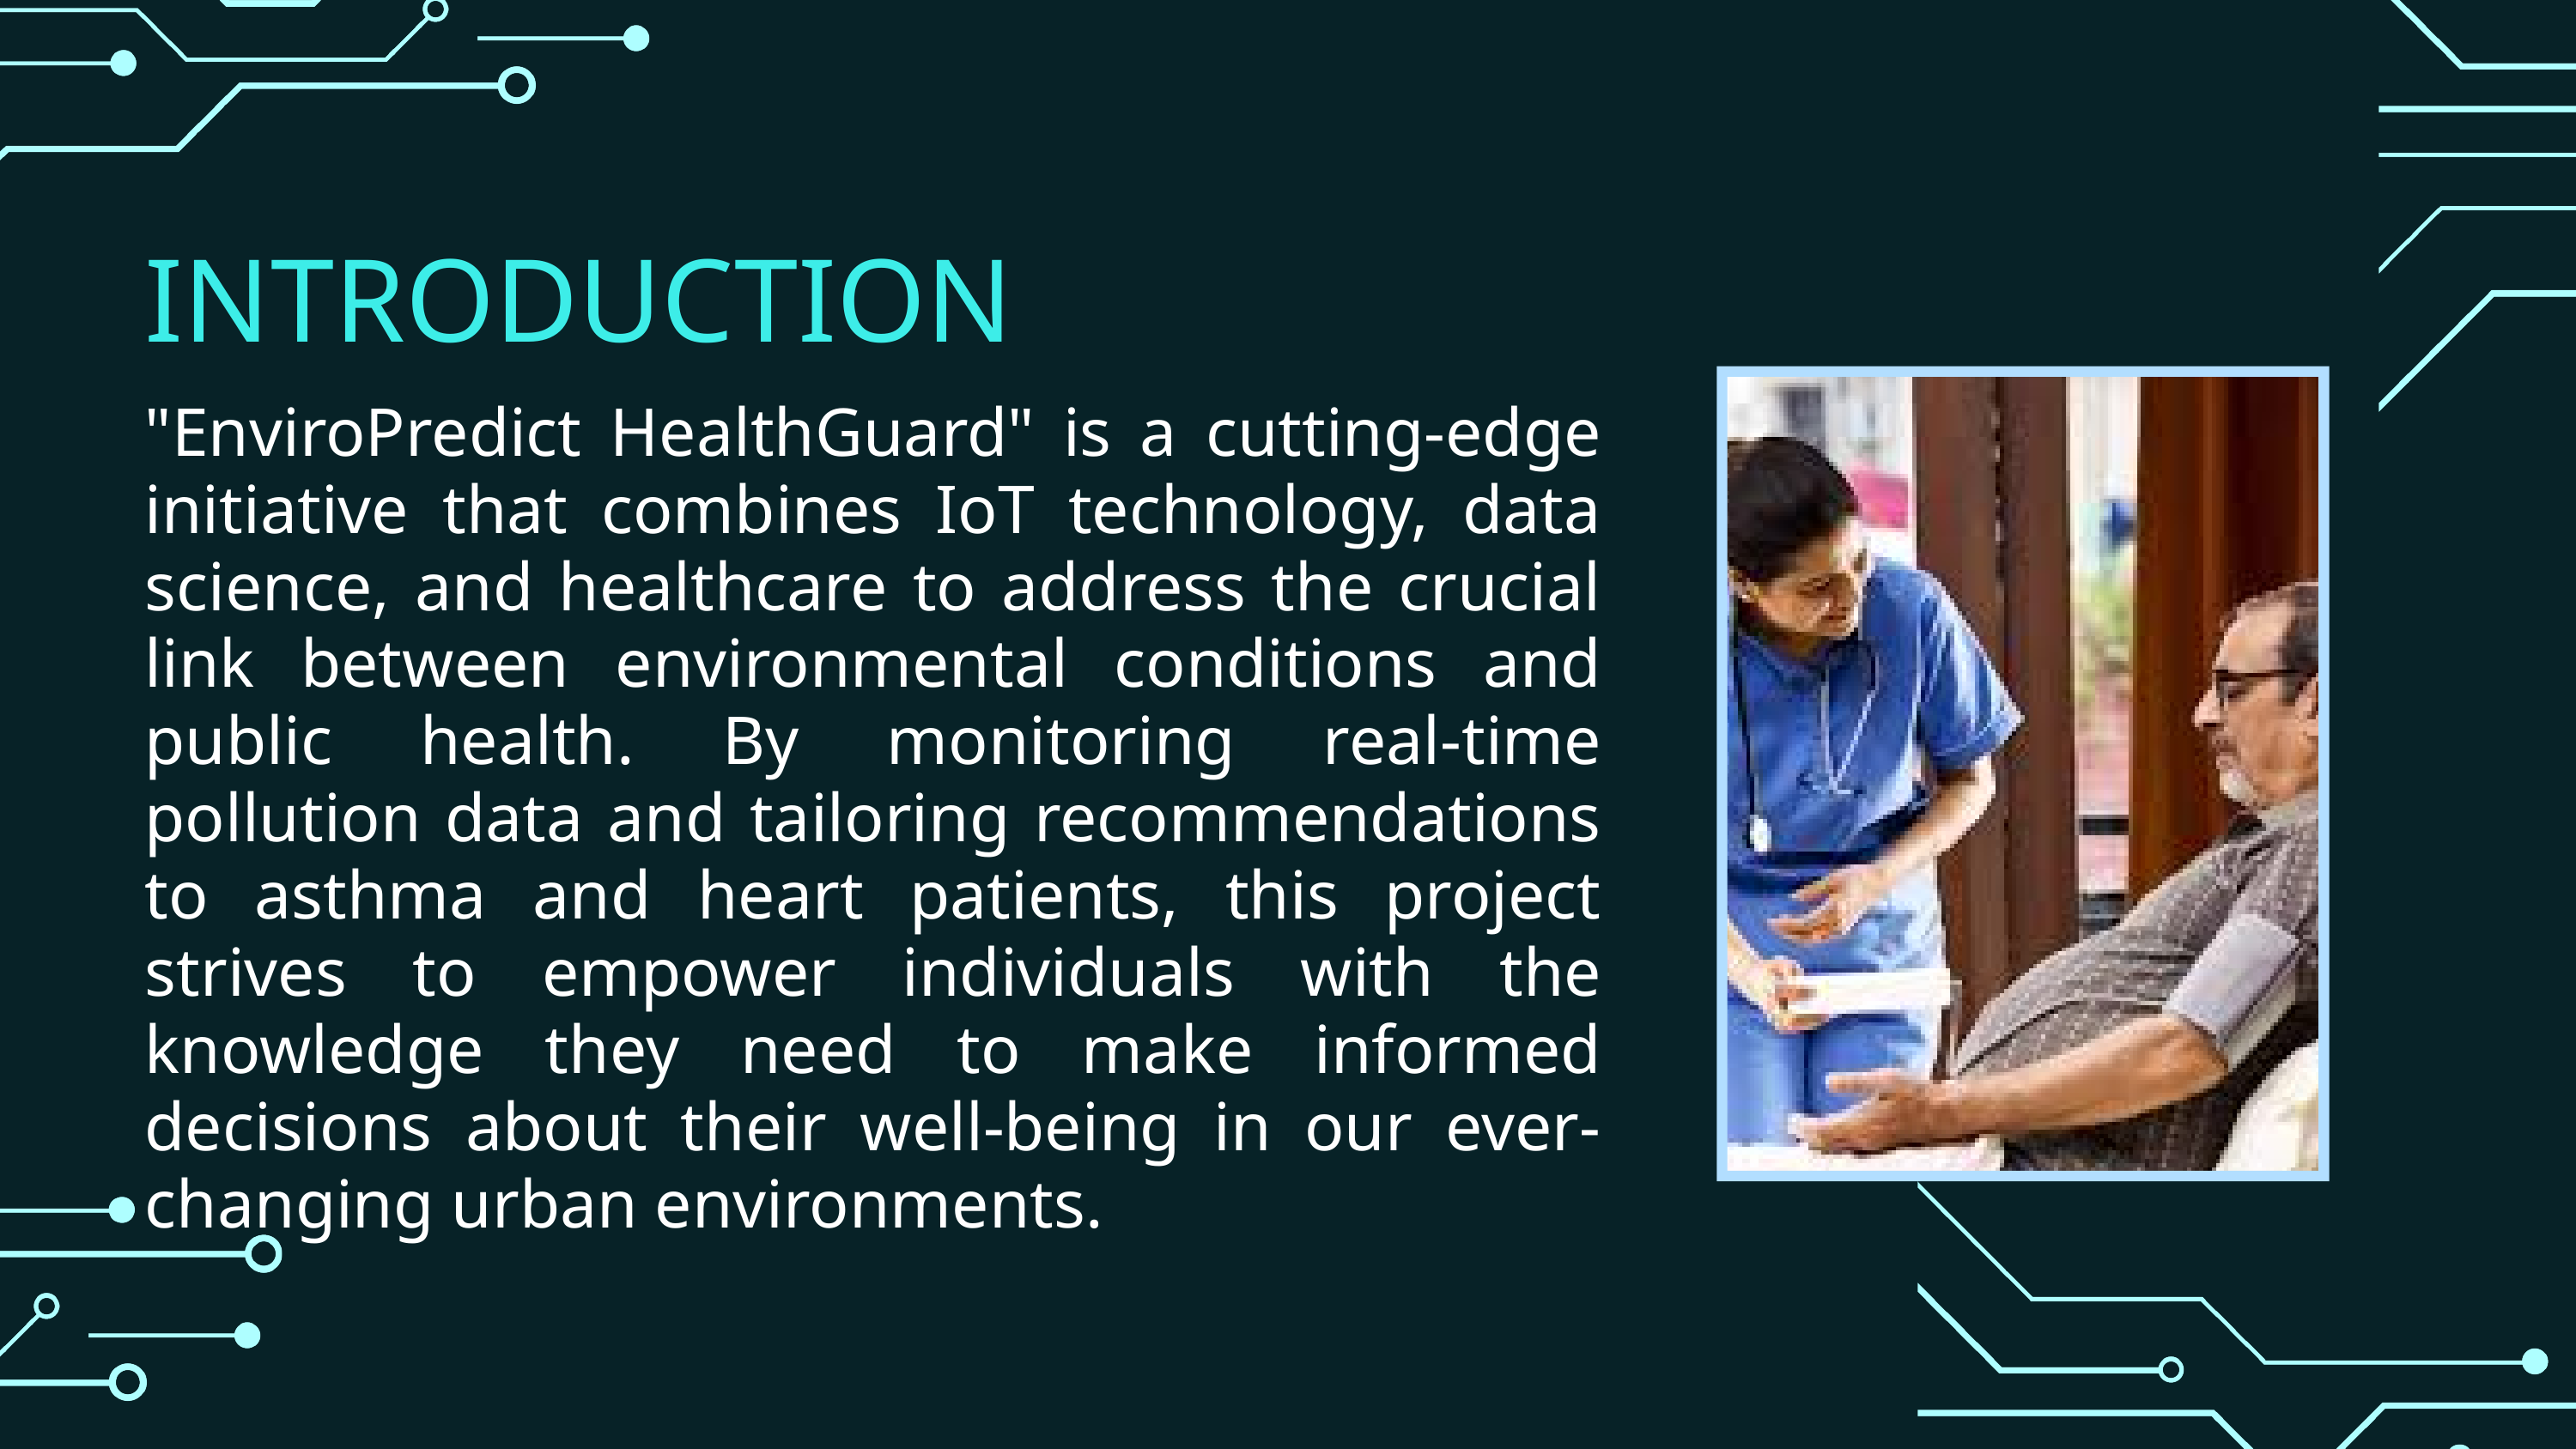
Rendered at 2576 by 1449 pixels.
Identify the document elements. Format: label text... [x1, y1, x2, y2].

text_box [1917, 1181, 2576, 1449]
text_box INTRODUCTION [144, 231, 1139, 366]
text_box [2379, 0, 2576, 413]
text_box [0, 1029, 283, 1449]
text_box "EnviroPredict HealthGuard" is a cutting-edge initiative that combines IoT technology, data science, and healthcare to address the crucial link between environmental conditions and public health. By monitoring real-time pollution data and tailoring recommendations to asthma and heart patients, this project strives to empower individuals with the knowledge they need to make informed decisions about their well-being in our ever-changing urban environments. [144, 391, 1602, 1241]
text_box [1716, 366, 2330, 1182]
text_box [0, 0, 671, 268]
